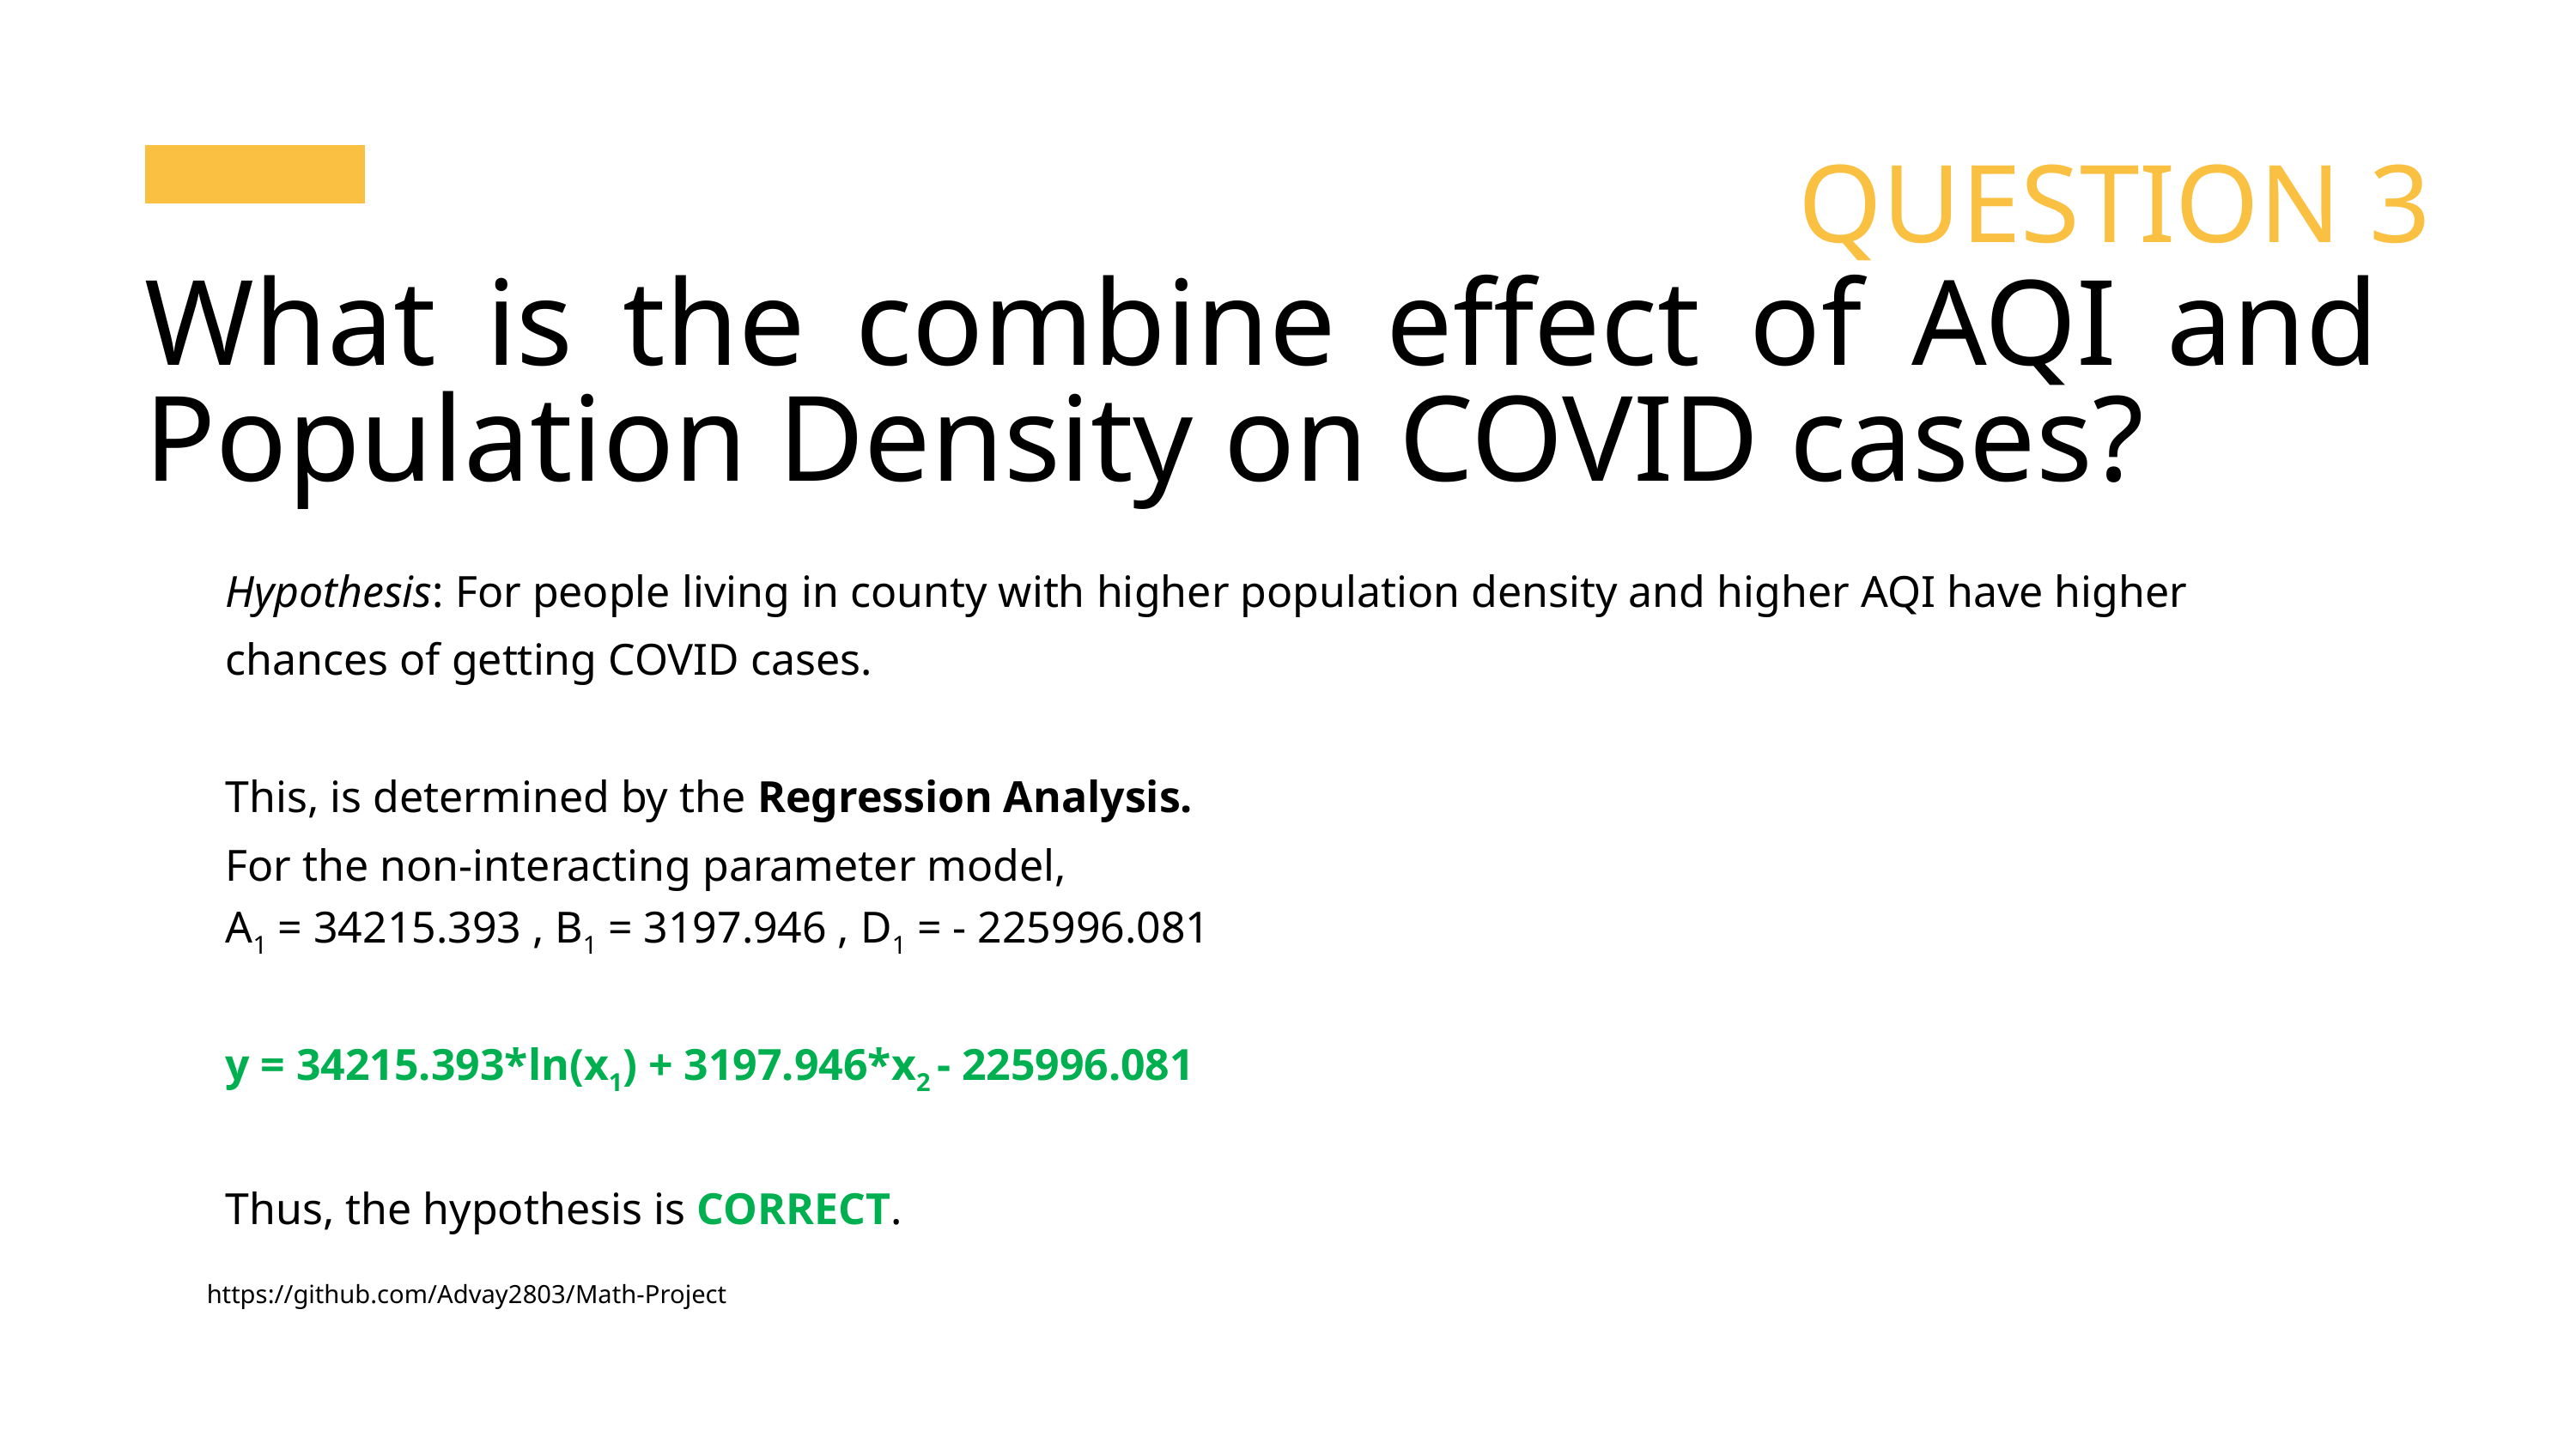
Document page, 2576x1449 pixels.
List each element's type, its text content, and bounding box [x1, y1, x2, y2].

text_box QUESTION 3 [144, 69, 2432, 264]
text_box https://github.com/Advay2803/Math-Project [161, 1258, 773, 1309]
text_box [144, 144, 366, 204]
text_box What is the combine effect of AQI and Population Density on COVID cases? [144, 272, 2432, 506]
text_box Hypothesis: For people living in county with higher population density and higher AQI have higher chances of getting COVID cases. This, is determined by the Regression Analysis. For the non-interacting parameter model, A1 = 34215.393 , B1 = 3197.946 , D1 = - 225996.081 y = 34215.393*ln(x1) + 3197.946*x2 - 225996.081 Thus, the hypothesis is CORRECT. [225, 547, 2292, 1234]
